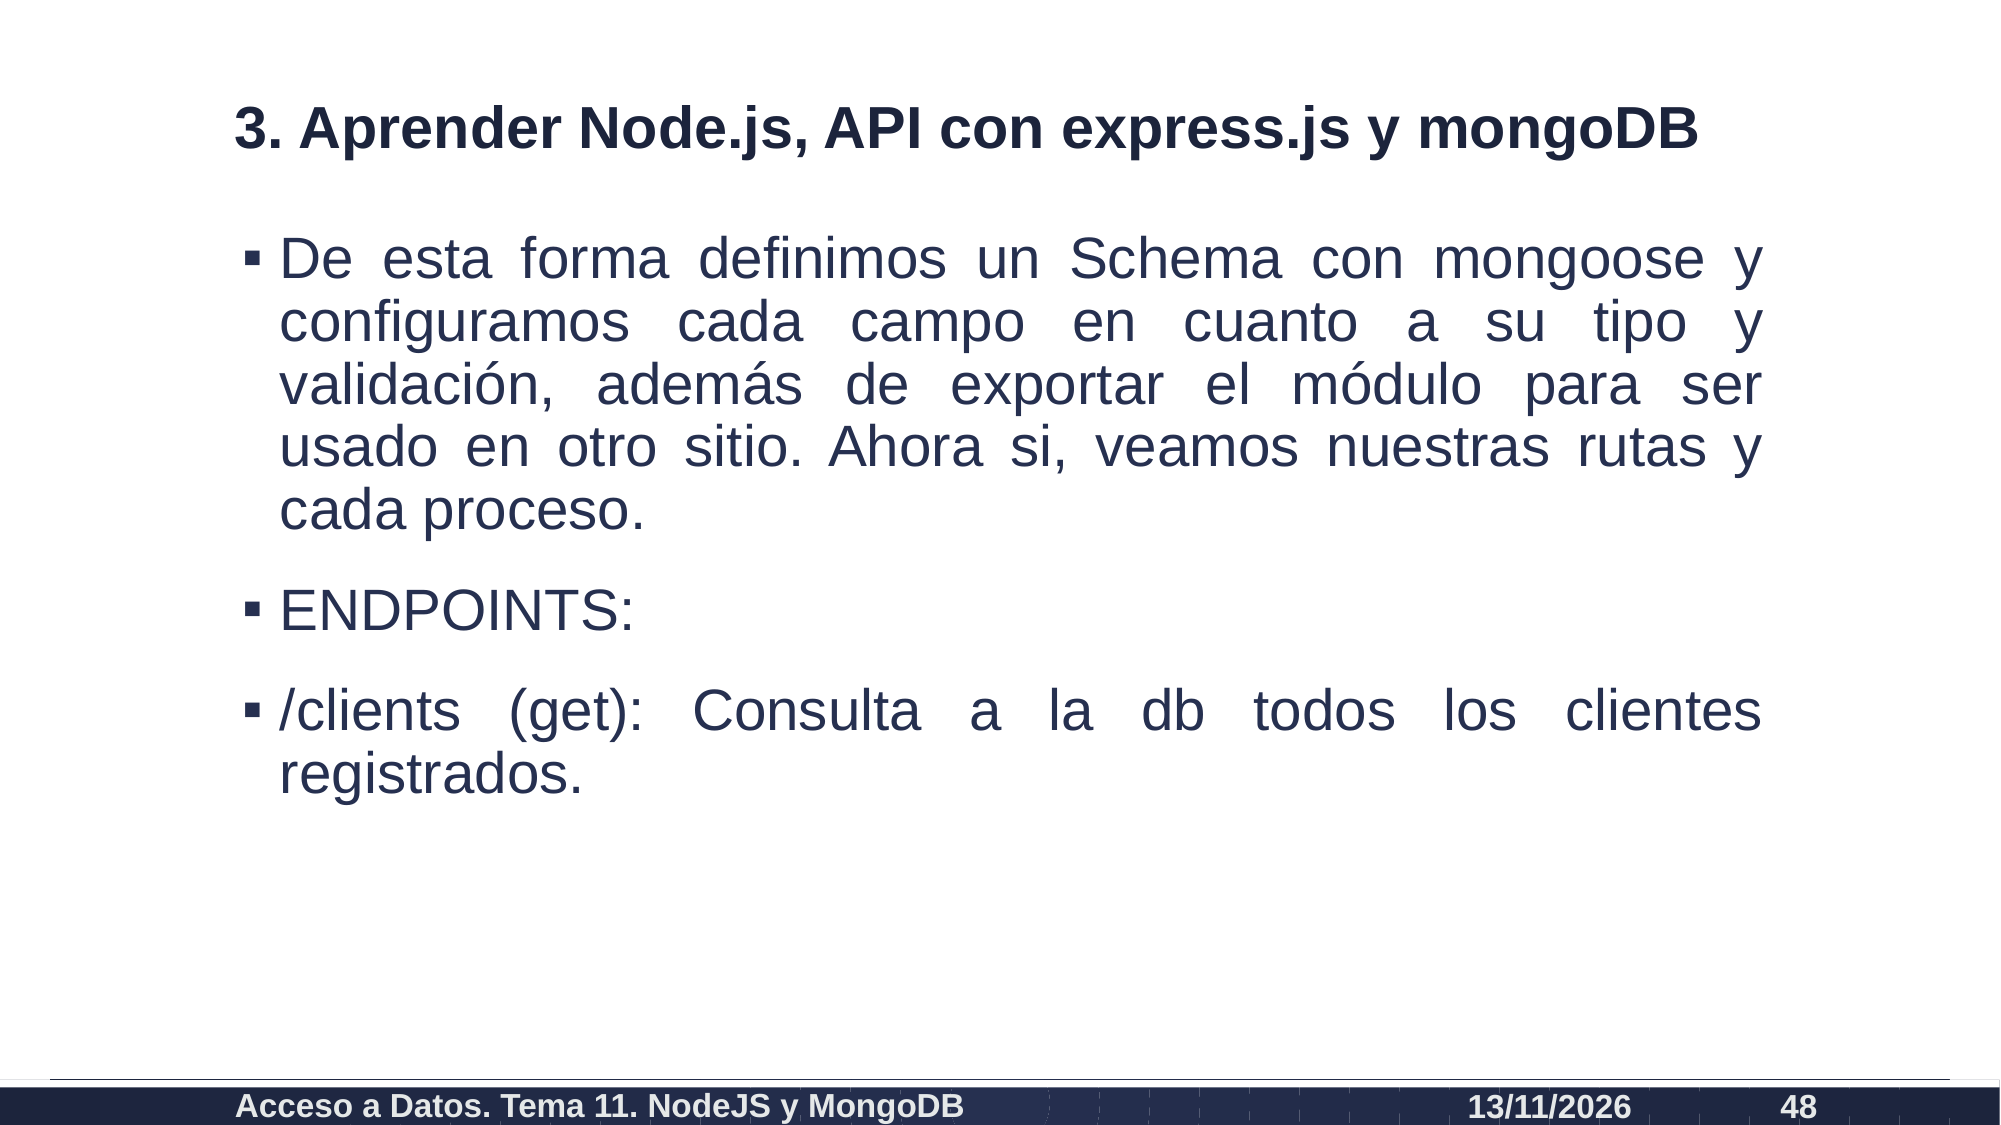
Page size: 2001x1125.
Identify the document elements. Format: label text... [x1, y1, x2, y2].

title 3. Aprender Node.js, API con express.js y mongoDB [219, 76, 1780, 170]
list De esta forma definimos un Schema con mongoose y configuramos cada campo en cuanto a su tipo y validación, además de exportar el módulo para ser usado en otro sitio. Ahora si, veamos nuestras rutas y cada proceso. ENDPOINTS: /clients (get): Consulta a la db todos los clientes registrados. [219, 220, 1780, 989]
footer Acceso a Datos. Tema 11. NodeJS y MongoDB [219, 1085, 1395, 1124]
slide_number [1420, 1085, 1647, 1125]
slide_number 48 [1674, 1085, 1833, 1125]
